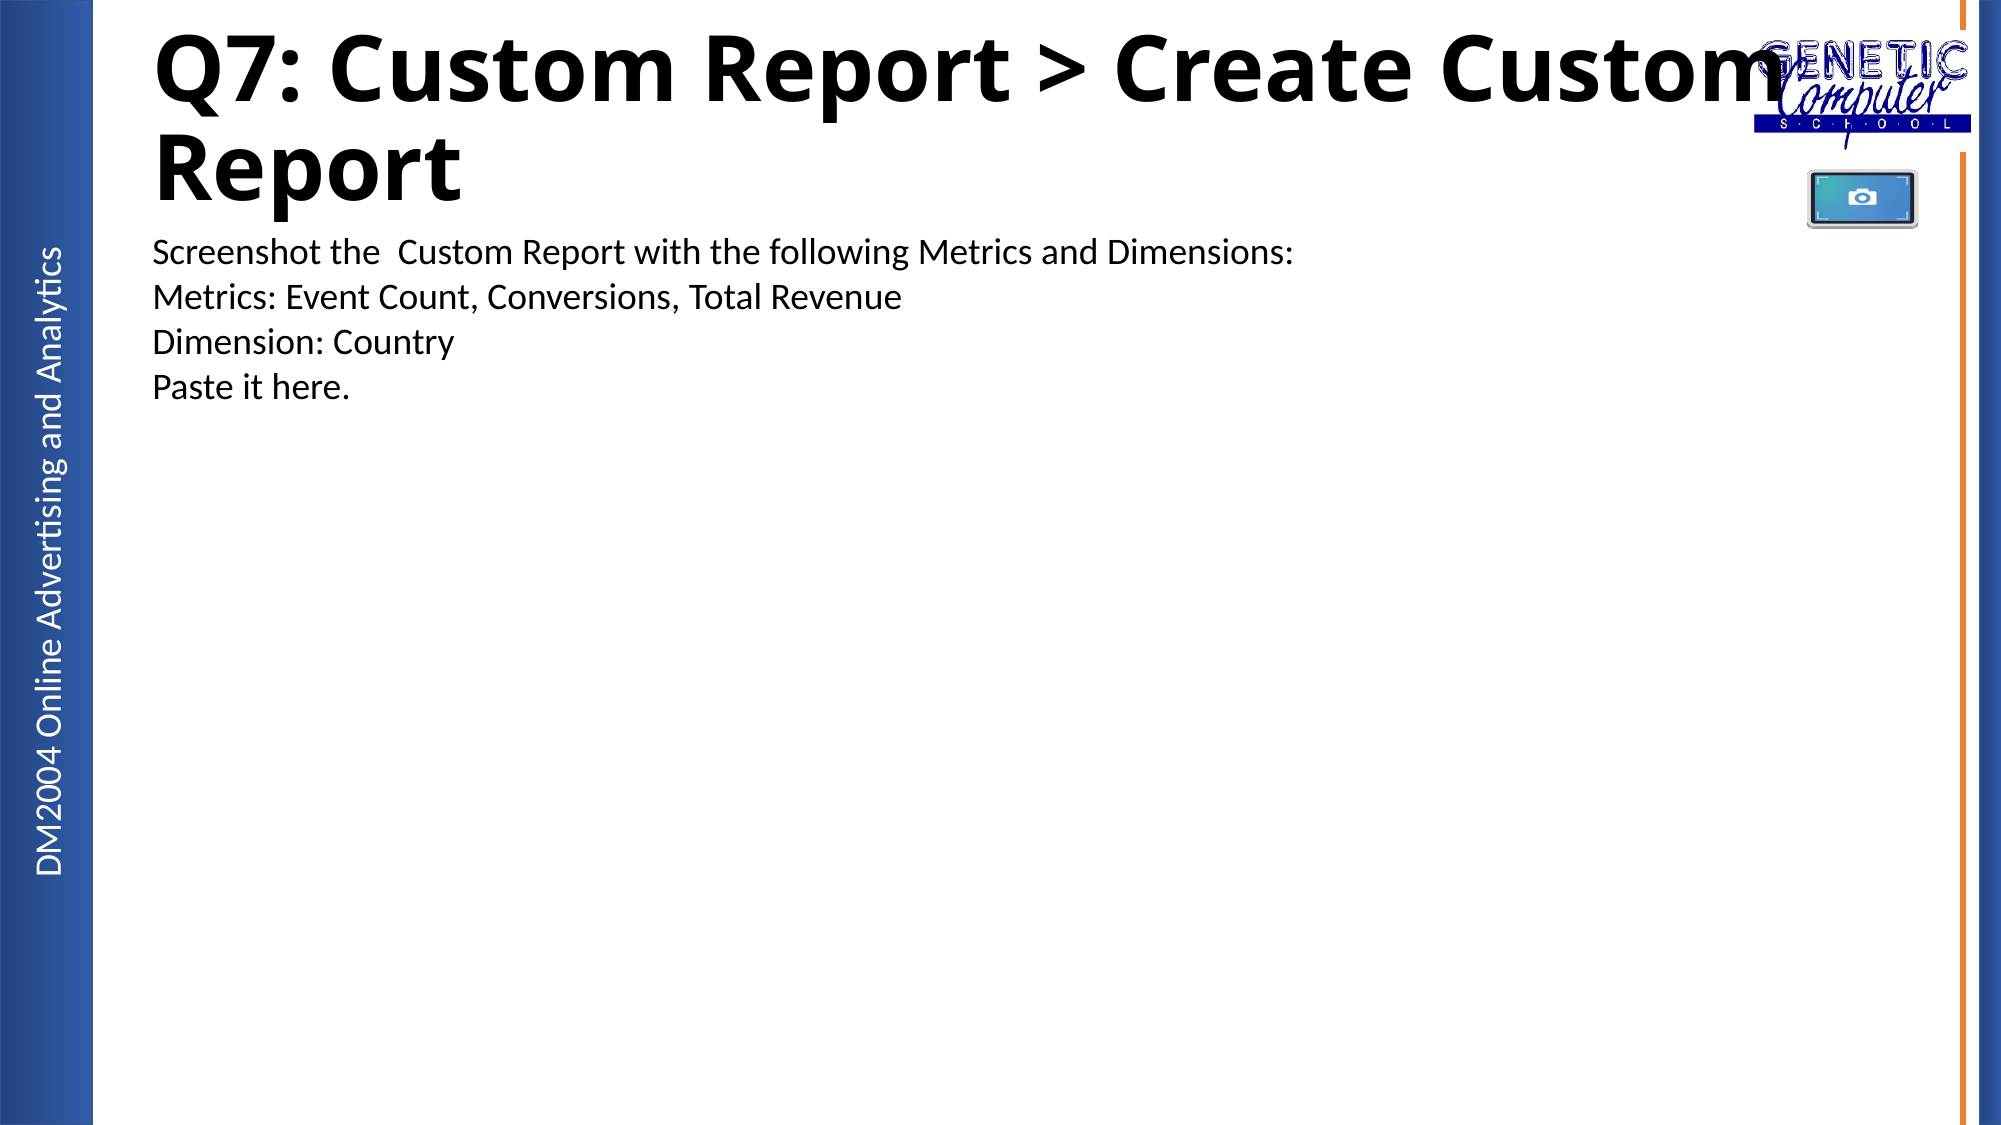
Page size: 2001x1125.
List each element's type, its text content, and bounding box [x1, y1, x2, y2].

title Q7: Custom Report > Create Custom Report [137, 59, 1863, 182]
picture [1751, 30, 1976, 237]
text_box Screenshot the Custom Report with the following Metrics and Dimensions: Metrics: Event Count, Conversions, Total Revenue Dimension: Country Paste it here. [137, 219, 1883, 415]
